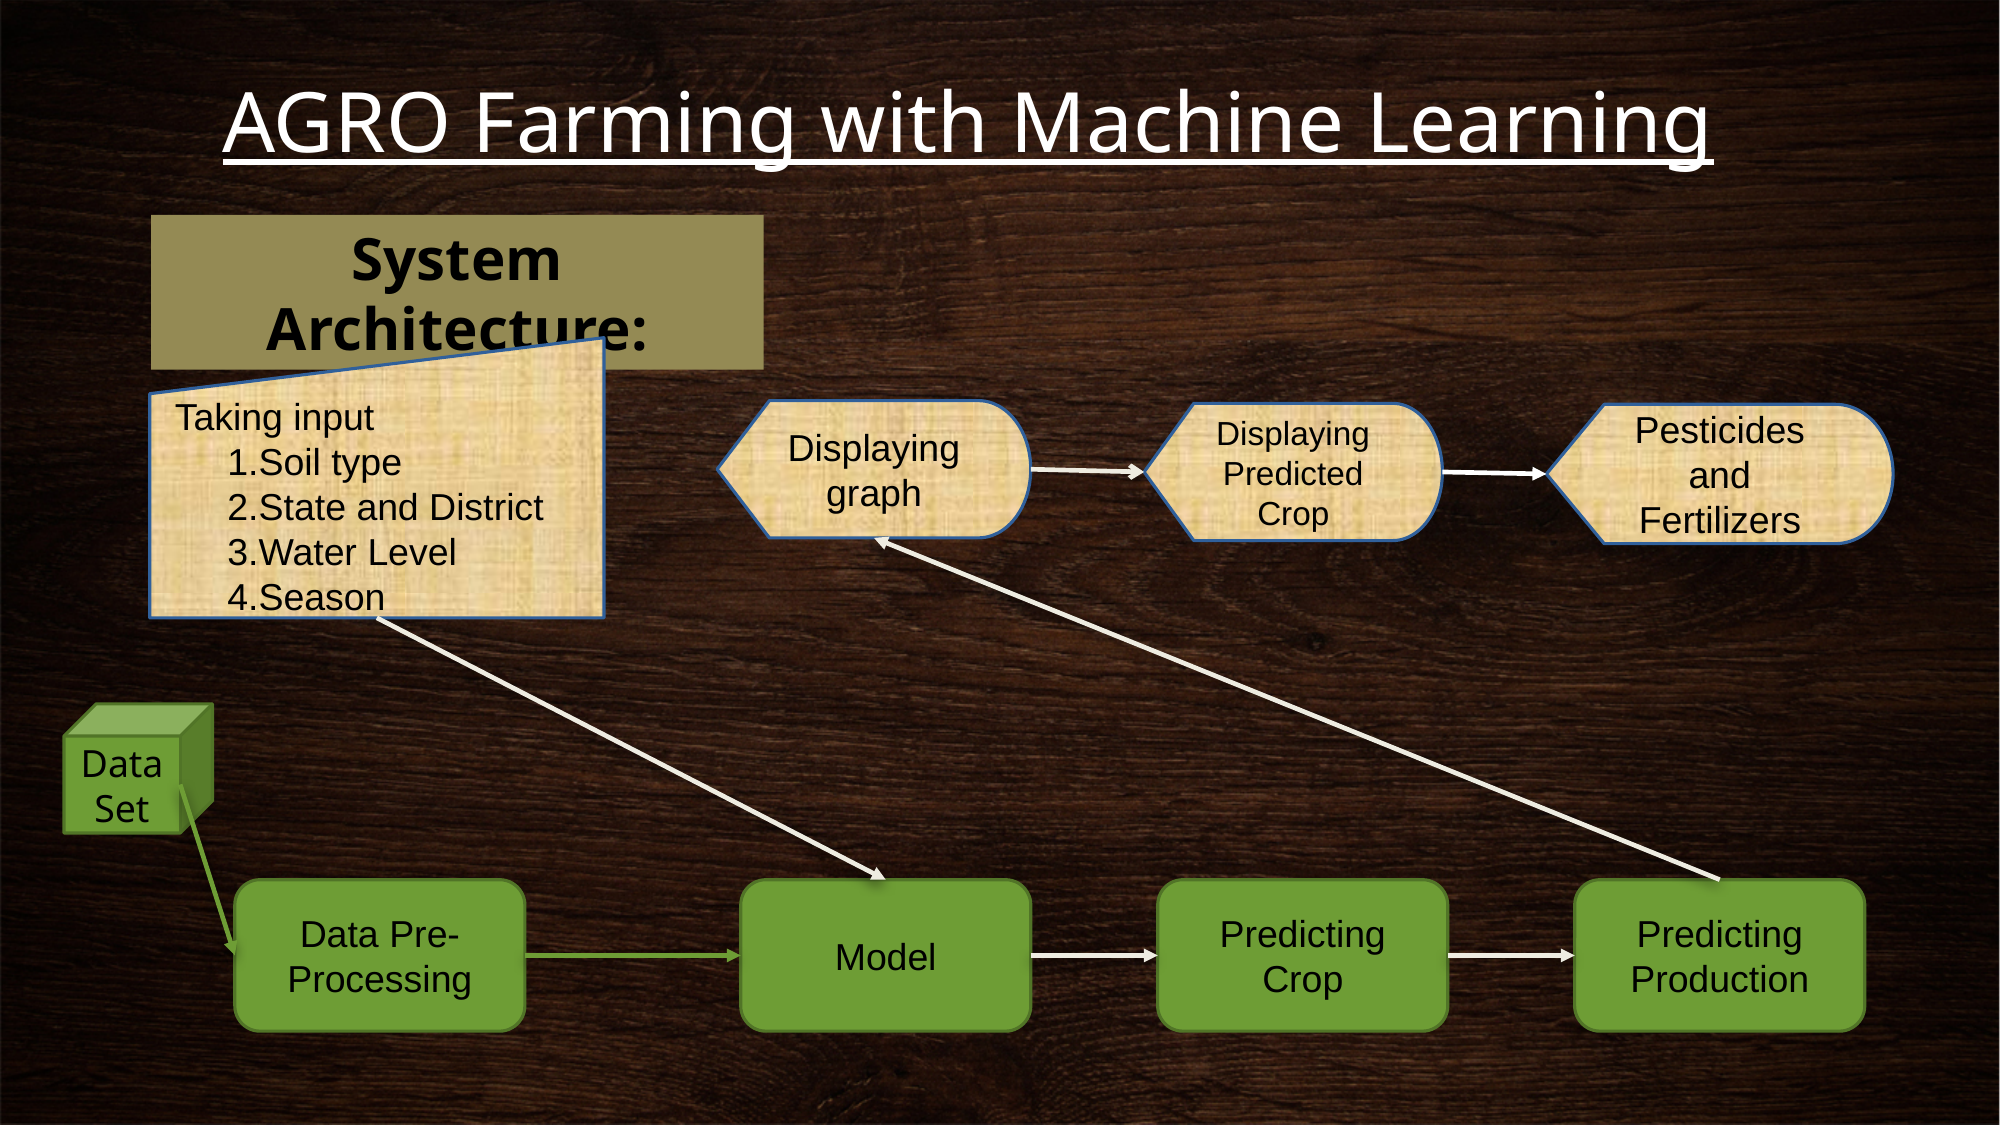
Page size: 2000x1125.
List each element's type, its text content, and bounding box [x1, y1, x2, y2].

text_box Model [739, 896, 1033, 1033]
text_box System Architecture: [151, 214, 764, 370]
text_box Taking input 1.Soil type 2.State and District 3.Water Level 4.Season [148, 336, 606, 620]
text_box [376, 617, 887, 881]
text_box Predicting Production [1573, 878, 1867, 1033]
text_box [1441, 471, 1547, 475]
picture [0, 0, 2000, 1125]
text_box Pesticides and Fertilizers [1548, 402, 1895, 546]
title AGRO Farming with Machine Learning [207, 60, 1783, 176]
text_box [873, 537, 1721, 881]
text_box Predicting Crop [1156, 896, 1450, 1033]
text_box Displaying graph [715, 399, 1033, 540]
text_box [179, 784, 236, 956]
text_box Displaying Predicted Crop [1146, 401, 1444, 533]
text_box Data Pre-Processing [233, 878, 527, 1033]
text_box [1030, 468, 1145, 473]
text_box Data Set [62, 702, 215, 835]
